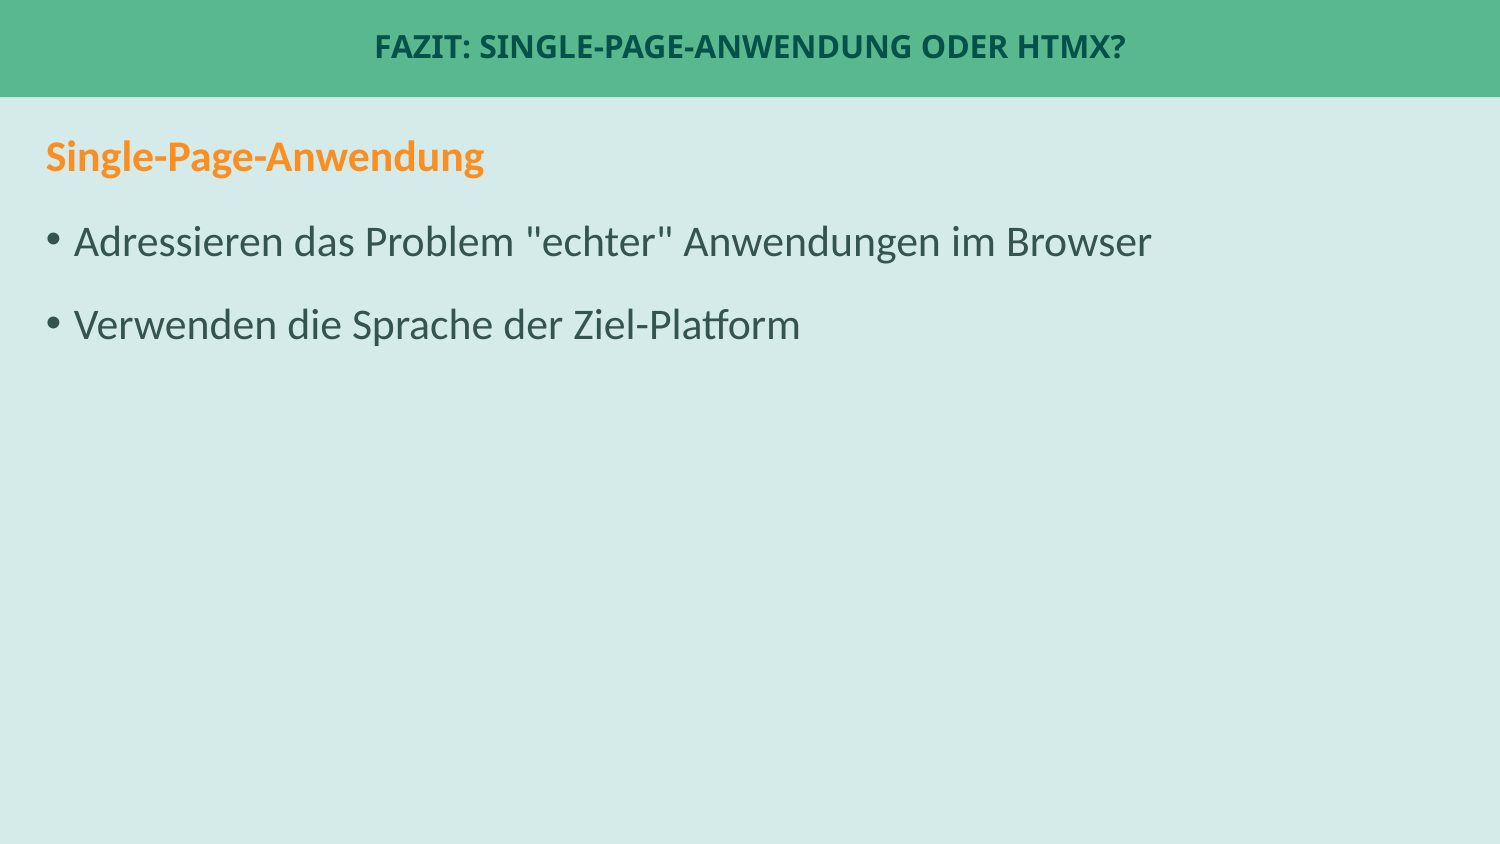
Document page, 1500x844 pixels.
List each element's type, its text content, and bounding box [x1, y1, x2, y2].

list Single-Page-Anwendung Adressieren das Problem "echter" Anwendungen im Browser Verwenden die Sprache der Ziel-Platform [30, 126, 1470, 844]
title Fazit: Single-Page-Anwendung oder HTMX? [0, 0, 1500, 98]
